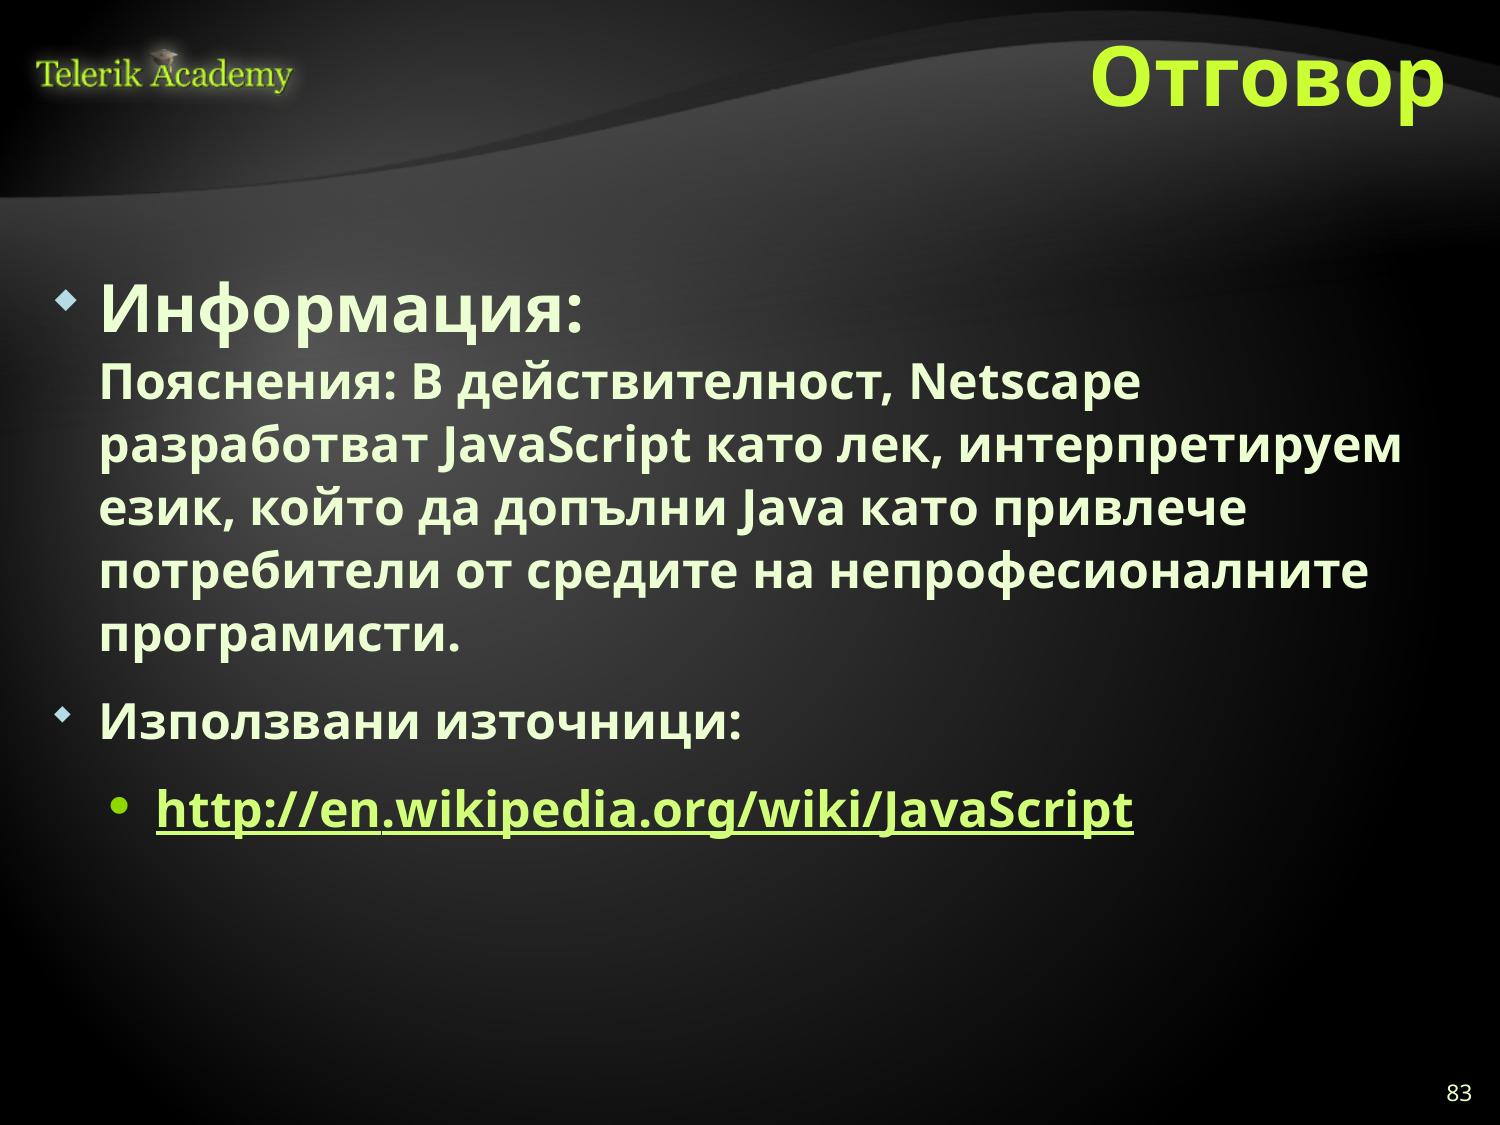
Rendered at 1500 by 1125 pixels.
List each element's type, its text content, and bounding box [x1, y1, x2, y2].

title Отговор [300, 12, 1463, 149]
picture [0, 0, 1500, 1125]
slide_number 83 [1412, 1074, 1488, 1113]
list Информация: Пояснения: В действителност, Netscape разработват JavaScript като лек, интерпретируем език, който да допълни Java като привлече потребители от средите на непрофесионалните програмисти. Използвани източници: http://en.wikipedia.org/wiki/JavaScript [37, 149, 1463, 1100]
